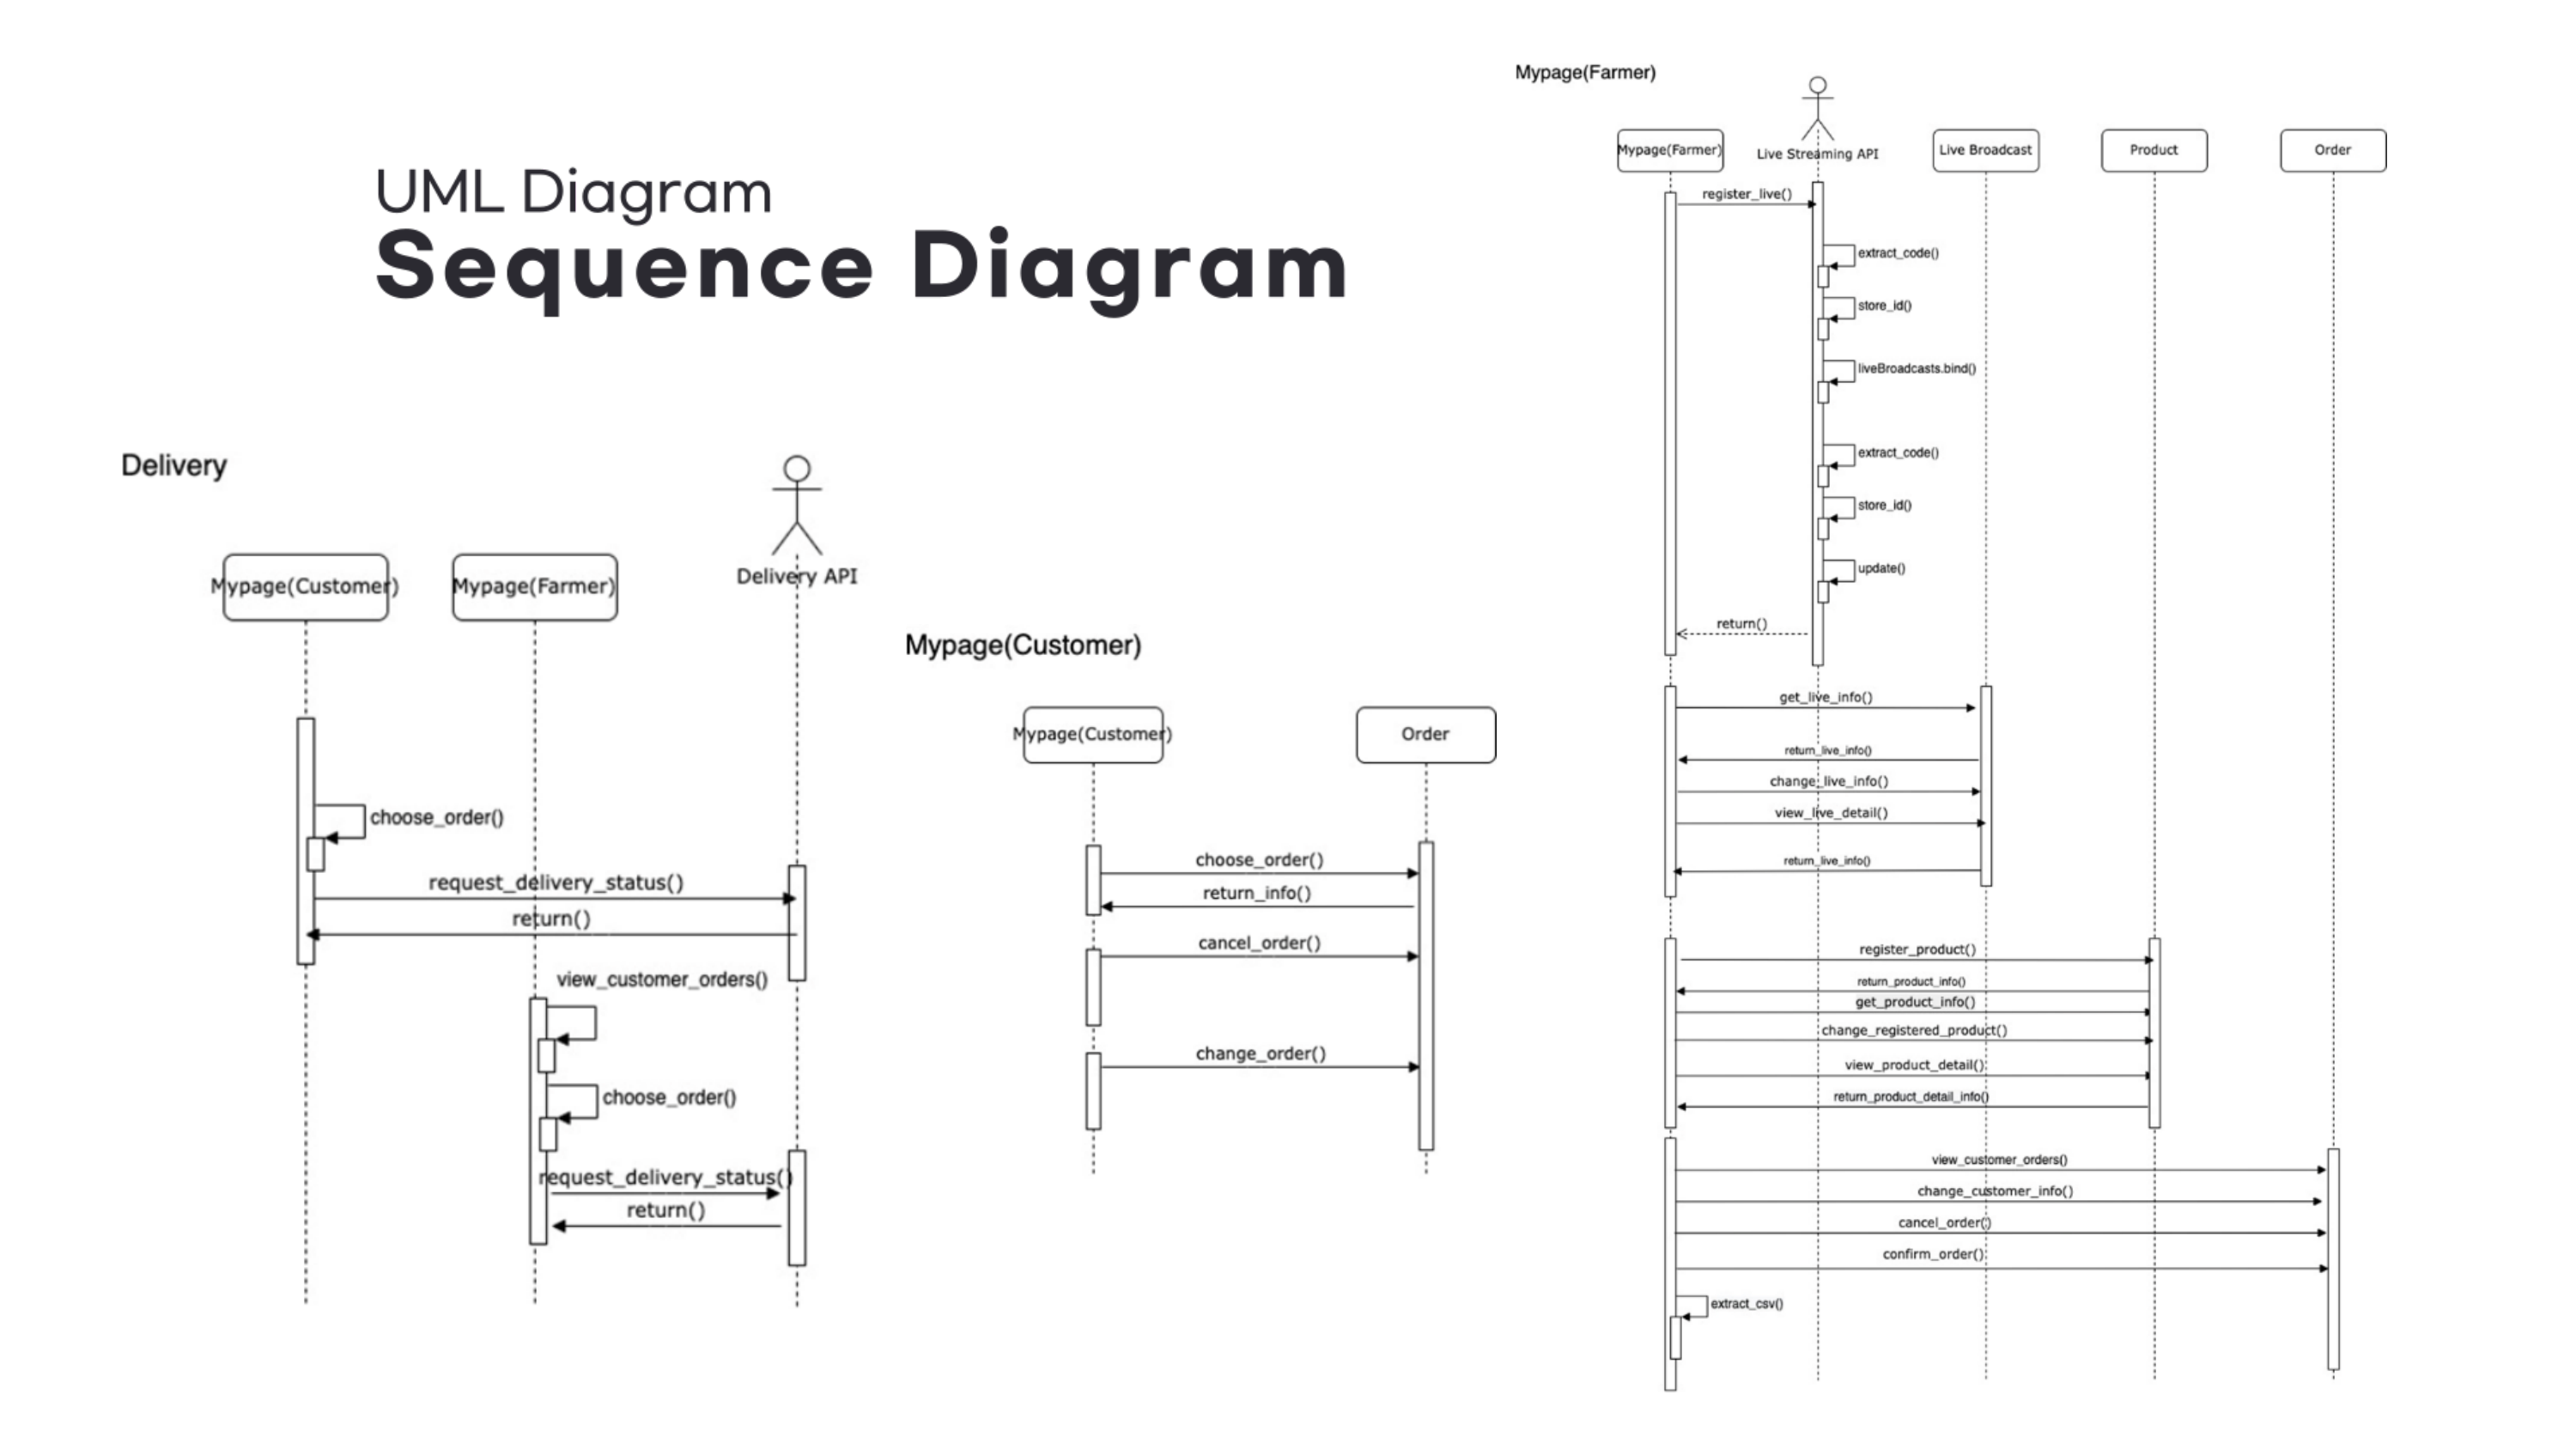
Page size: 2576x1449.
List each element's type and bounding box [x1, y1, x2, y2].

text_box [905, 624, 1497, 1179]
text_box [122, 440, 881, 1310]
text_box [1516, 56, 2387, 1392]
text_box [374, 149, 1511, 331]
picture [362, 142, 1382, 357]
